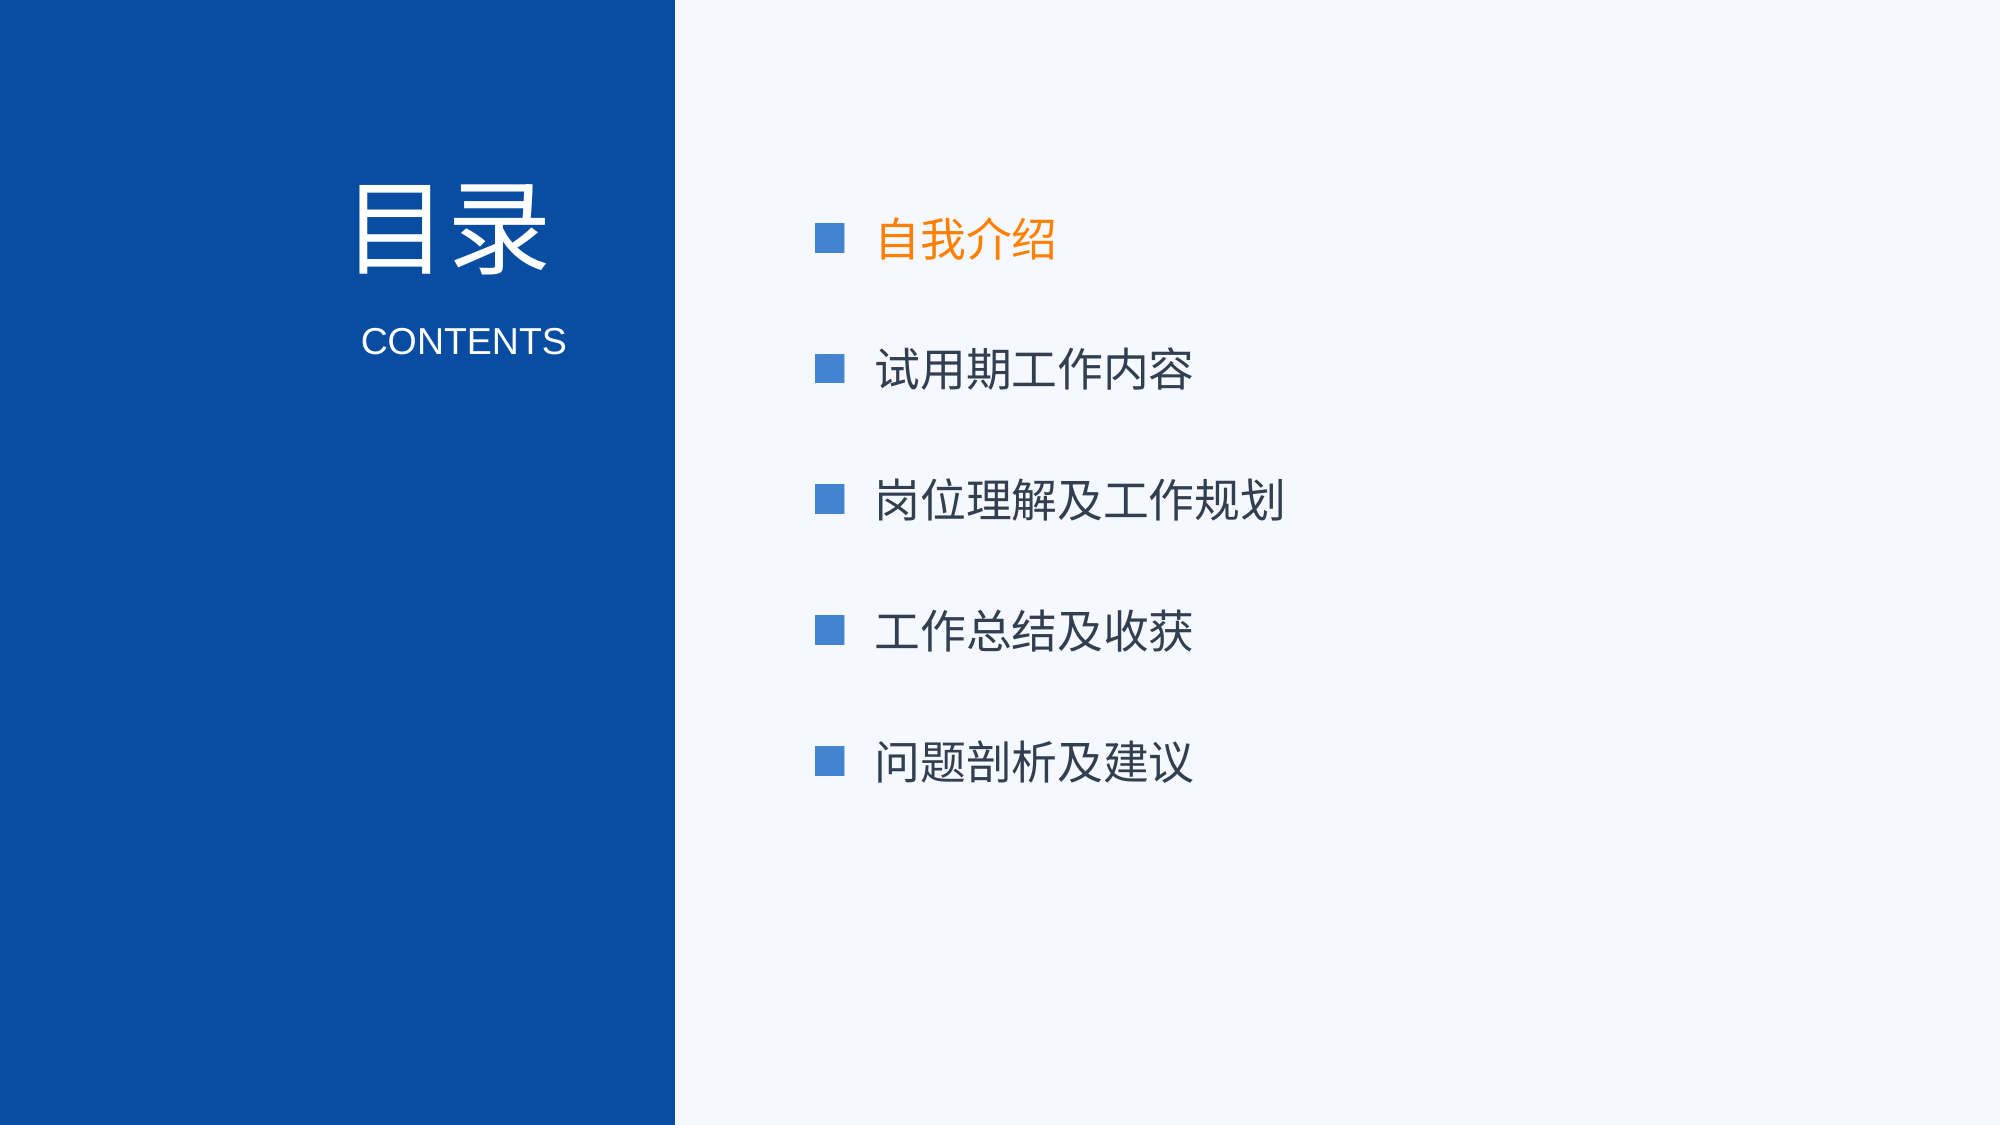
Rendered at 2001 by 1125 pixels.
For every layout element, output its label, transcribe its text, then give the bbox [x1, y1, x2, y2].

picture [815, 484, 875, 514]
picture [0, 0, 675, 1125]
text_box 自我介绍 试用期工作内容 岗位理解及工作规划 工作总结及收获 问题剖析及建议 [800, 147, 1893, 862]
picture [815, 746, 875, 776]
text_box 目录 [328, 169, 624, 324]
picture [815, 223, 875, 253]
picture [815, 354, 875, 383]
picture [815, 615, 875, 645]
text_box CONTENTS [346, 309, 582, 370]
